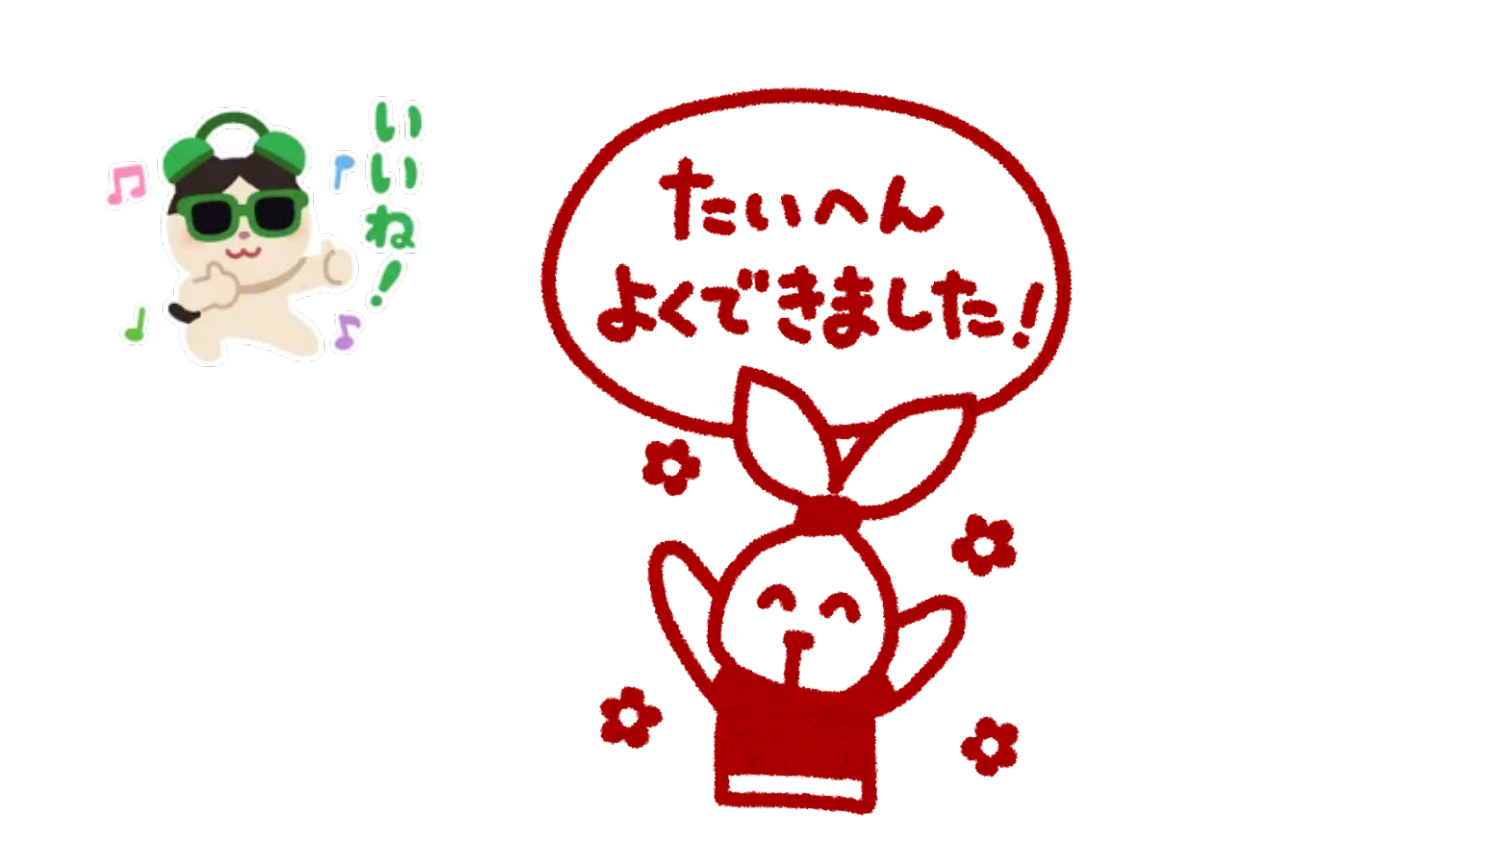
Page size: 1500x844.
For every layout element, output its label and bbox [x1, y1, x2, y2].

picture [103, 69, 428, 394]
picture [525, 69, 1087, 840]
